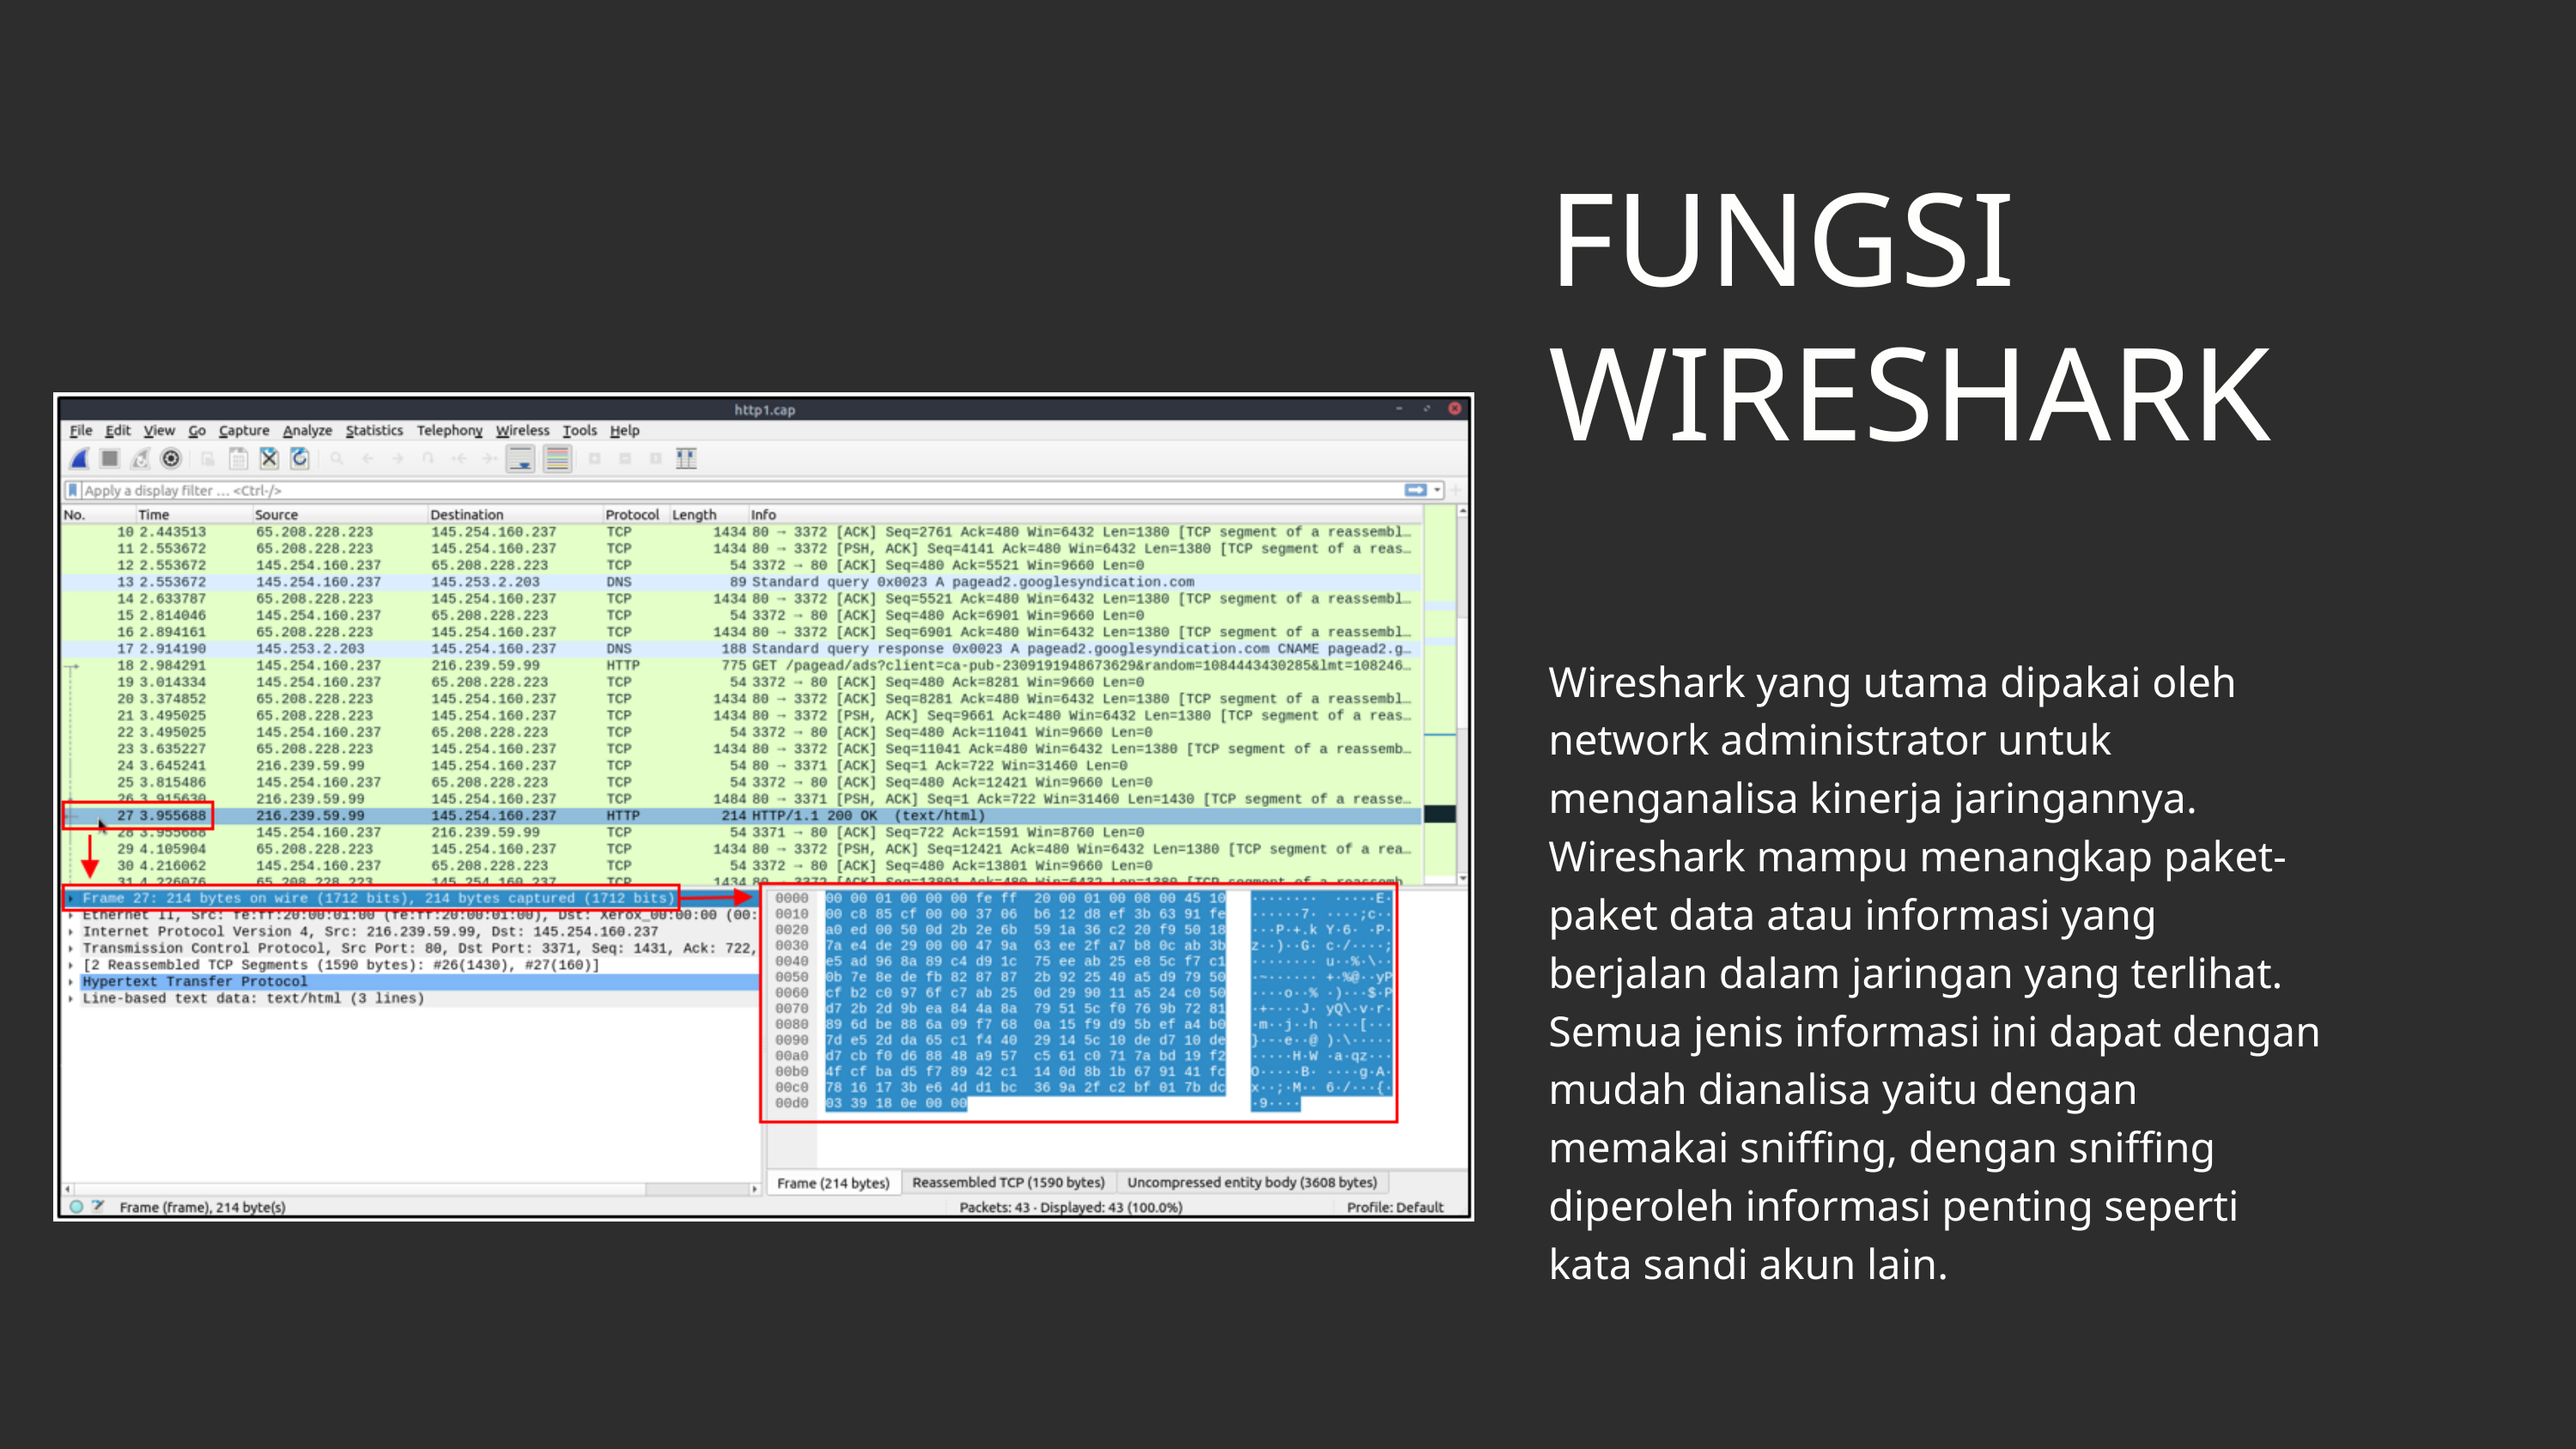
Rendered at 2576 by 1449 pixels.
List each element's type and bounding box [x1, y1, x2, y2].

text_box [53, 392, 1474, 1222]
text_box [1548, 158, 2450, 1222]
